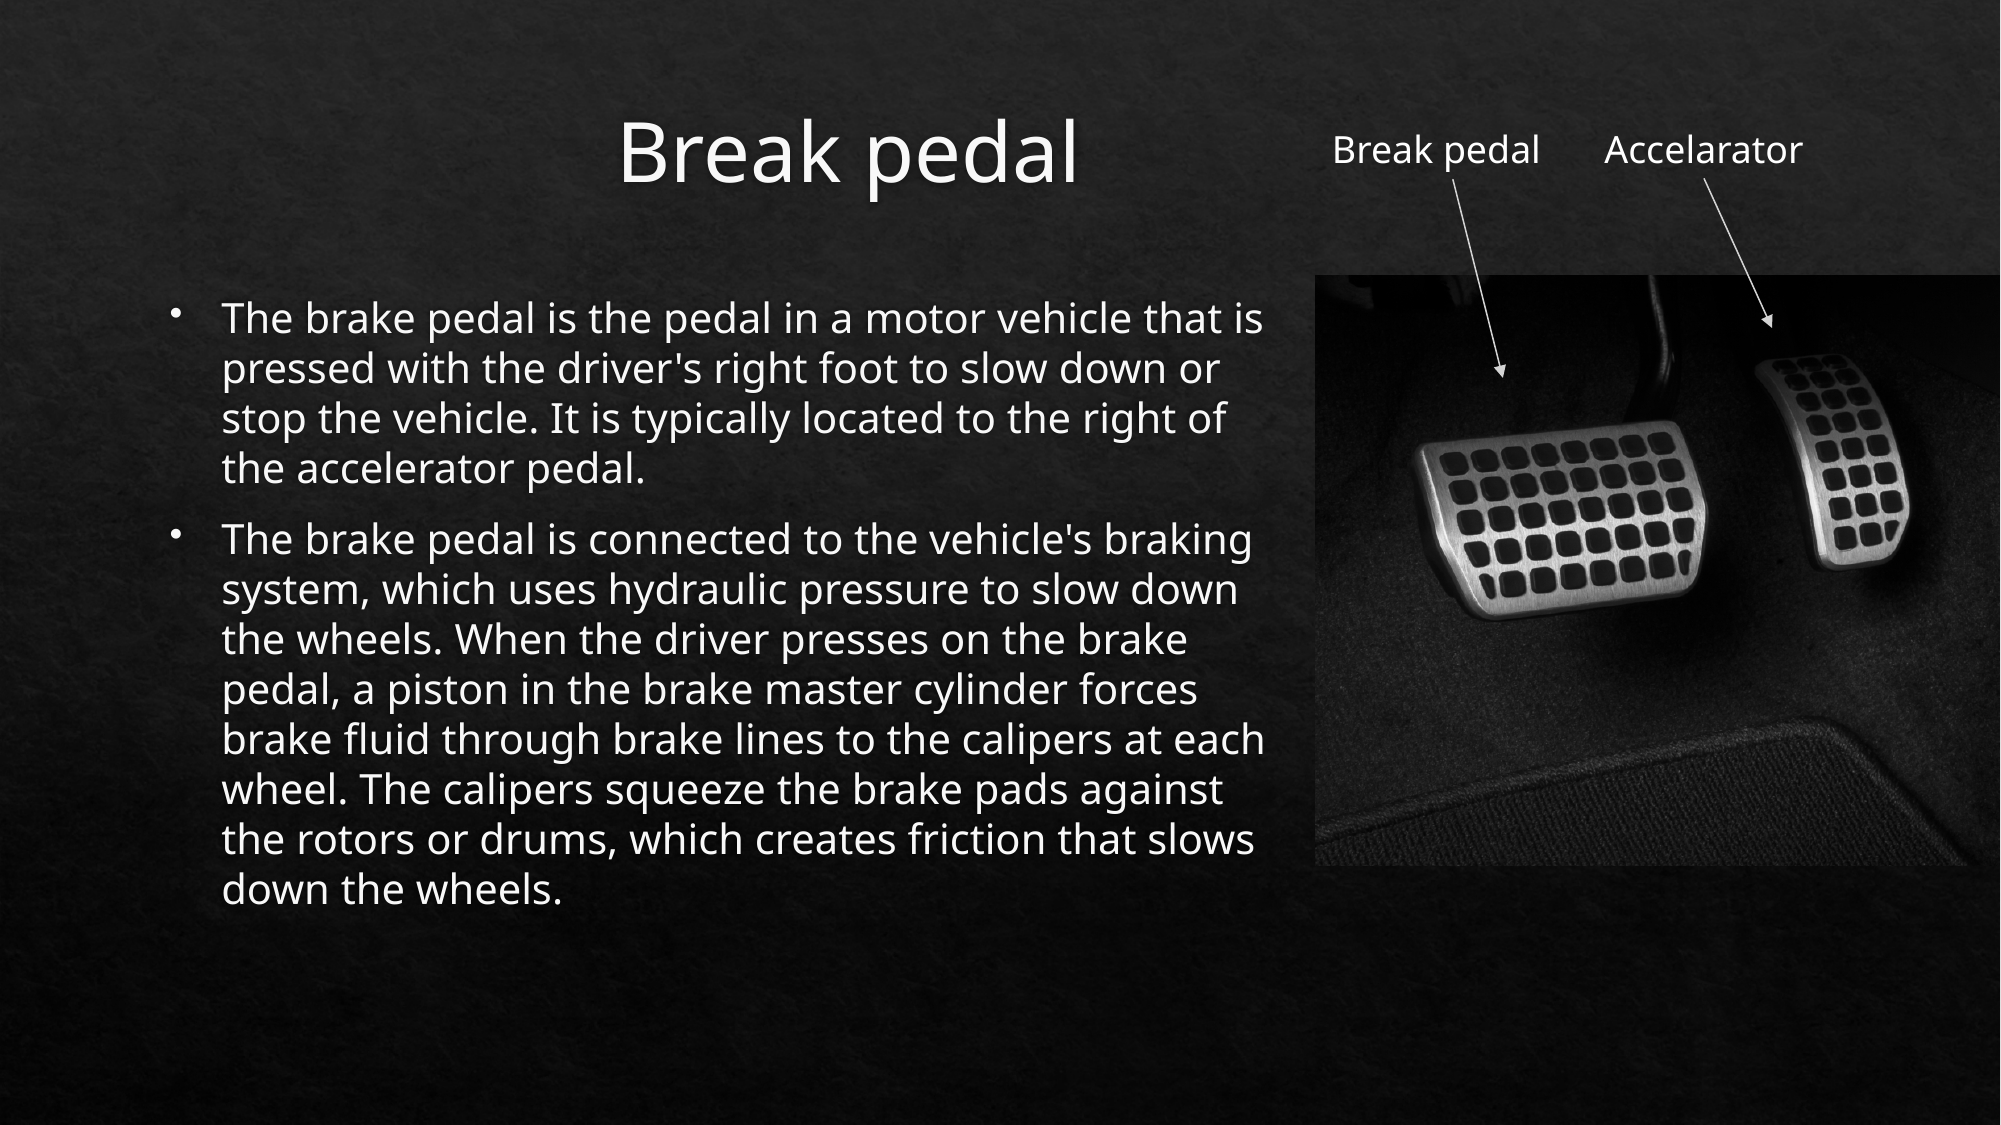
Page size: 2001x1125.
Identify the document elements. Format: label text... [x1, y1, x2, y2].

picture [1315, 275, 2000, 866]
list The brake pedal is the pedal in a motor vehicle that is pressed with the driver's right foot to slow down or stop the vehicle. It is typically located to the right of the accelerator pedal. The brake pedal is connected to the vehicle's braking system, which uses hydraulic pressure to slow down the wheels. When the driver presses on the brake pedal, a piston in the brake master cylinder forces brake fluid through brake lines to the calipers at each wheel. The calipers squeeze the brake pads against the rotors or drums, which creates friction that slows down the wheels. [149, 284, 1300, 950]
text_box Accelarator [1589, 118, 1819, 179]
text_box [1703, 179, 1773, 329]
title Break pedal [0, 69, 1699, 229]
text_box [1452, 179, 1504, 379]
text_box Break pedal [1317, 118, 1556, 179]
